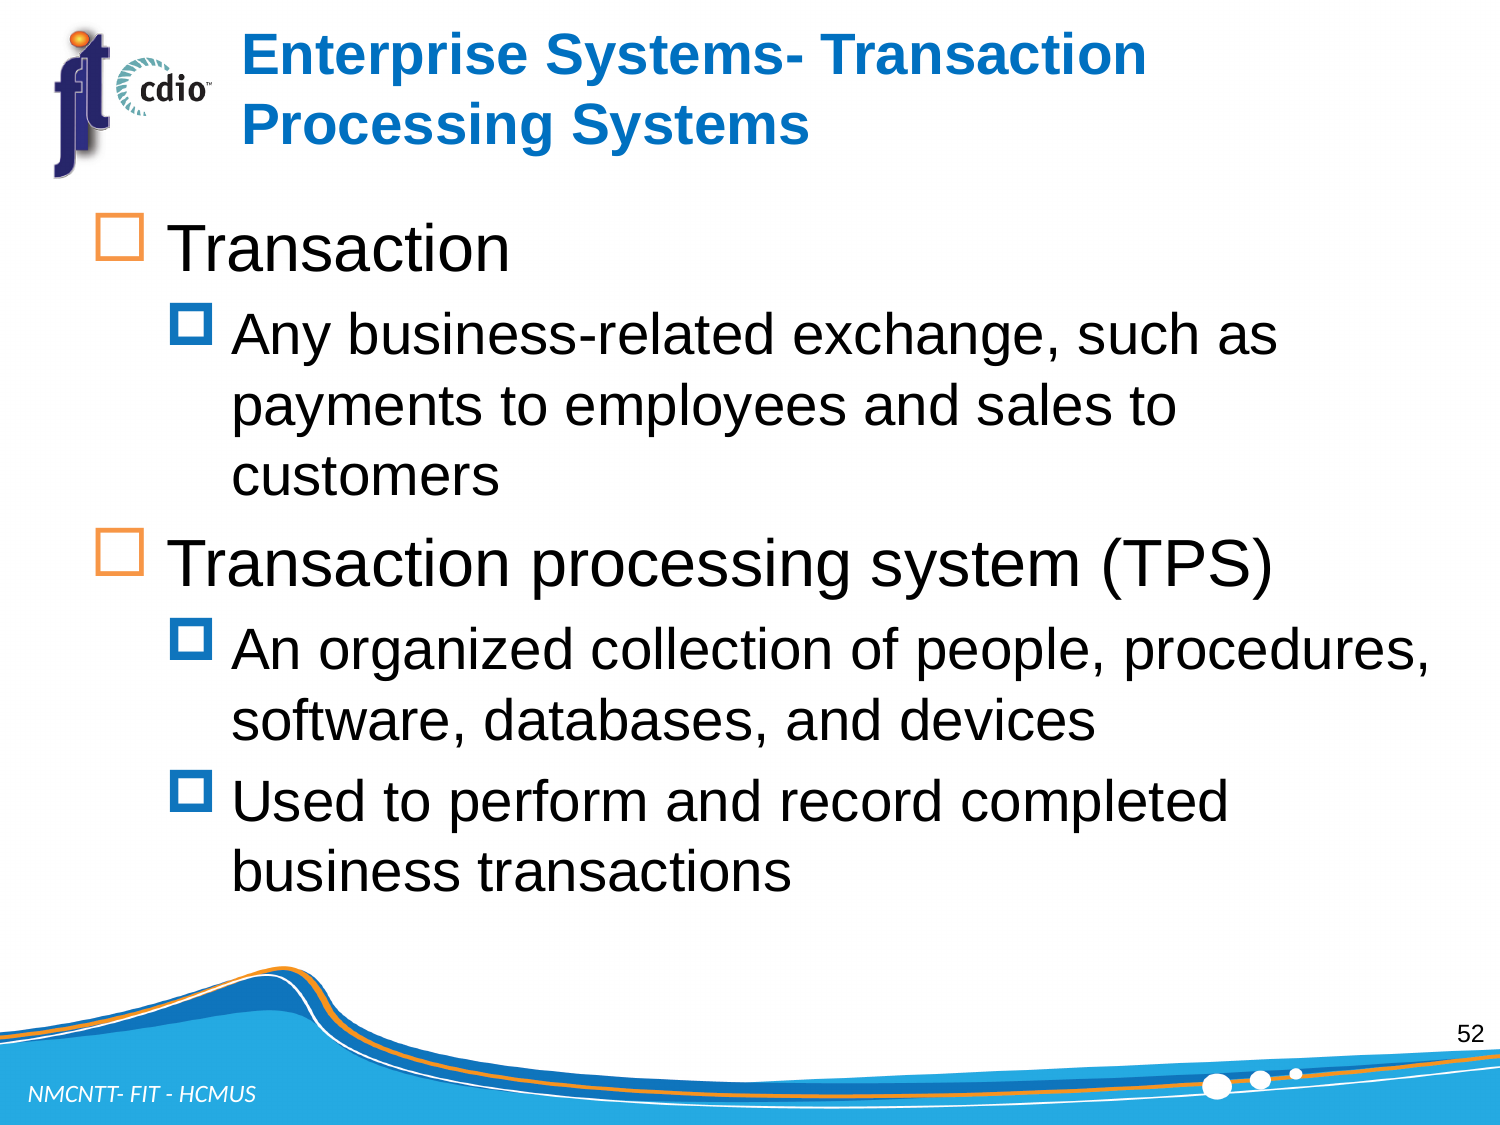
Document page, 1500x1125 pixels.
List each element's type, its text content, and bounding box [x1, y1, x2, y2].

list Transaction Any business-related exchange, such as payments to employees and sales to customers Transaction processing system (TPS) An organized collection of people, procedures, software, databases, and devices Used to perform and record completed business transactions [75, 197, 1475, 977]
slide_number 52 [1149, 1002, 1500, 1063]
title Enterprise Systems- Transaction Processing Systems [226, 6, 1425, 166]
picture [0, 0, 1500, 1125]
text_box NMCNTT- FIT - HCMUS [12, 1062, 488, 1123]
